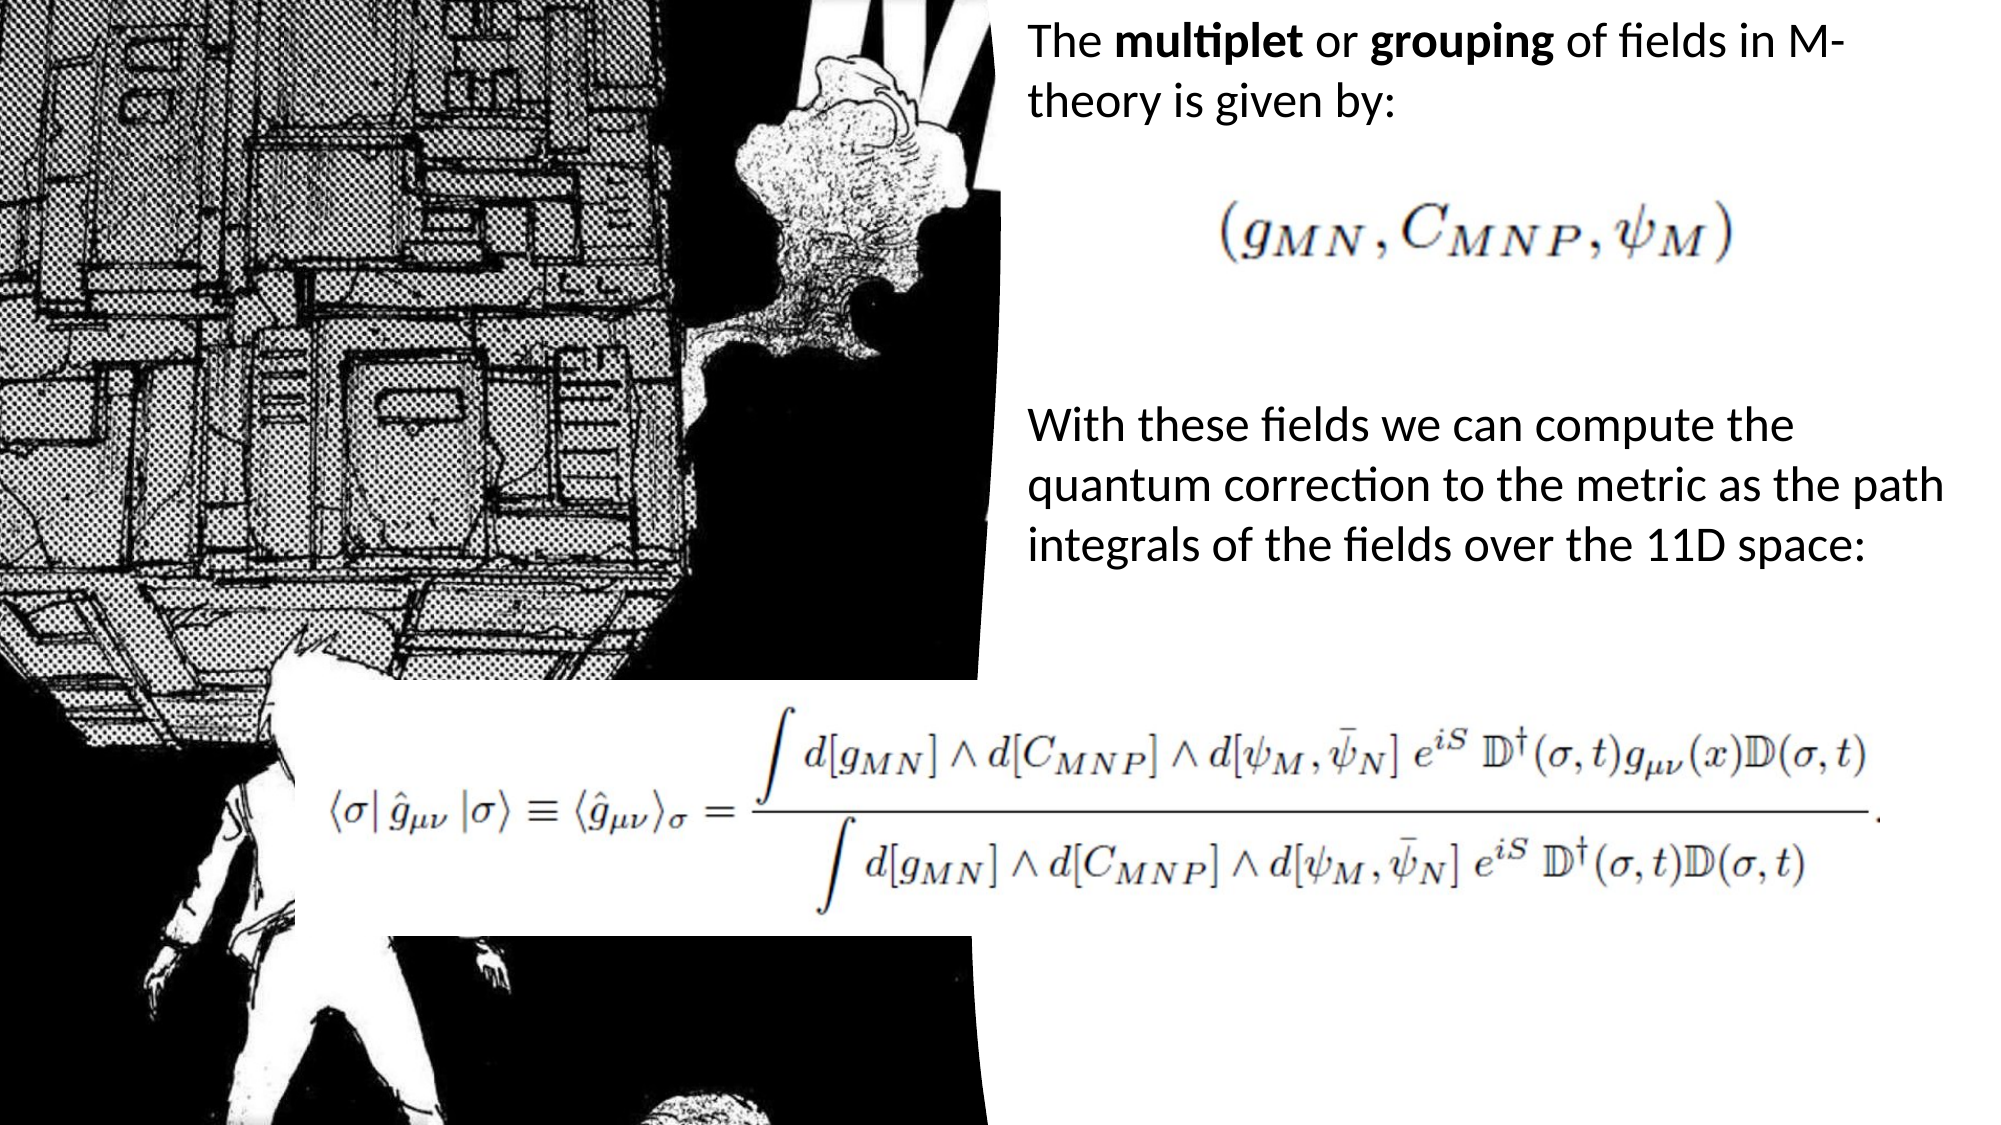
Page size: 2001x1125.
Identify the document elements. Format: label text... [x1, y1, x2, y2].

picture [0, 0, 1881, 1125]
text_box The multiplet or grouping of fields in M-theory is given by: With these fields we can compute the quantum correction to the metric as the path integrals of the fields over the 11D space: [1012, 0, 1987, 1062]
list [1199, 173, 1737, 281]
